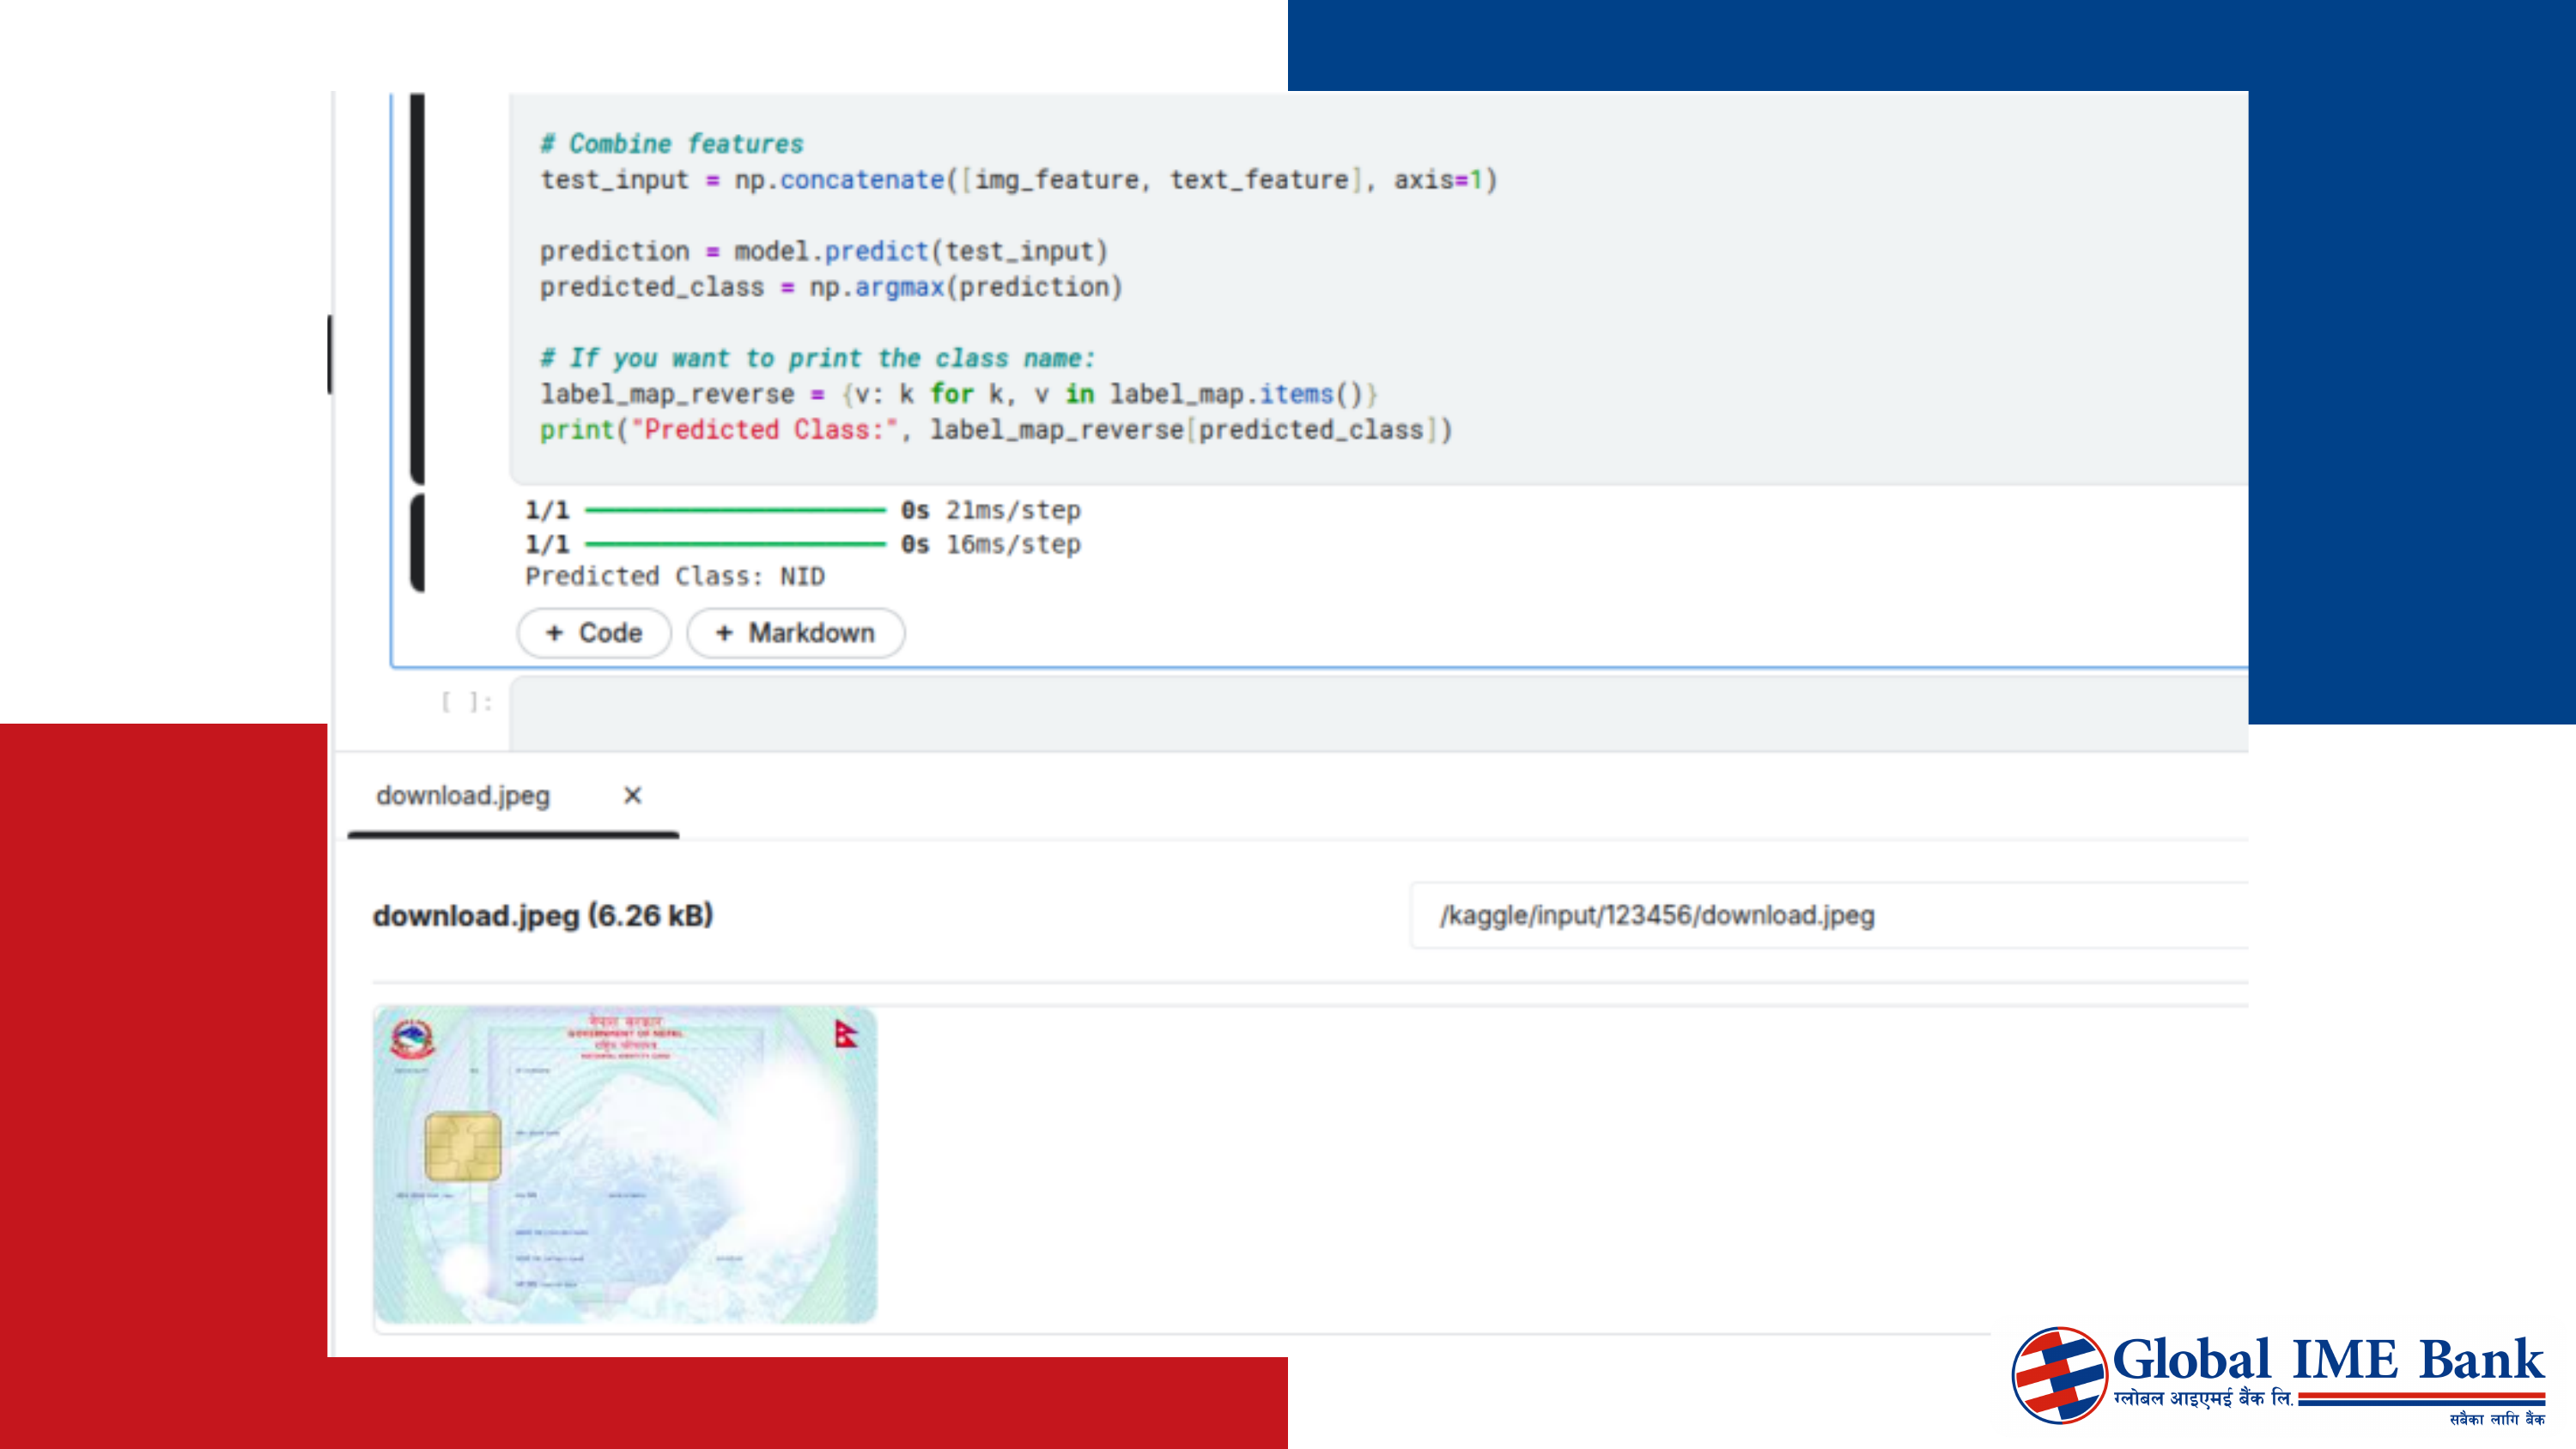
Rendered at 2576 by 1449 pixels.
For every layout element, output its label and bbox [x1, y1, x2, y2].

text_box [1287, 0, 2576, 724]
text_box [327, 91, 2249, 1357]
text_box [1981, 1303, 2576, 1449]
text_box [0, 724, 1288, 1449]
